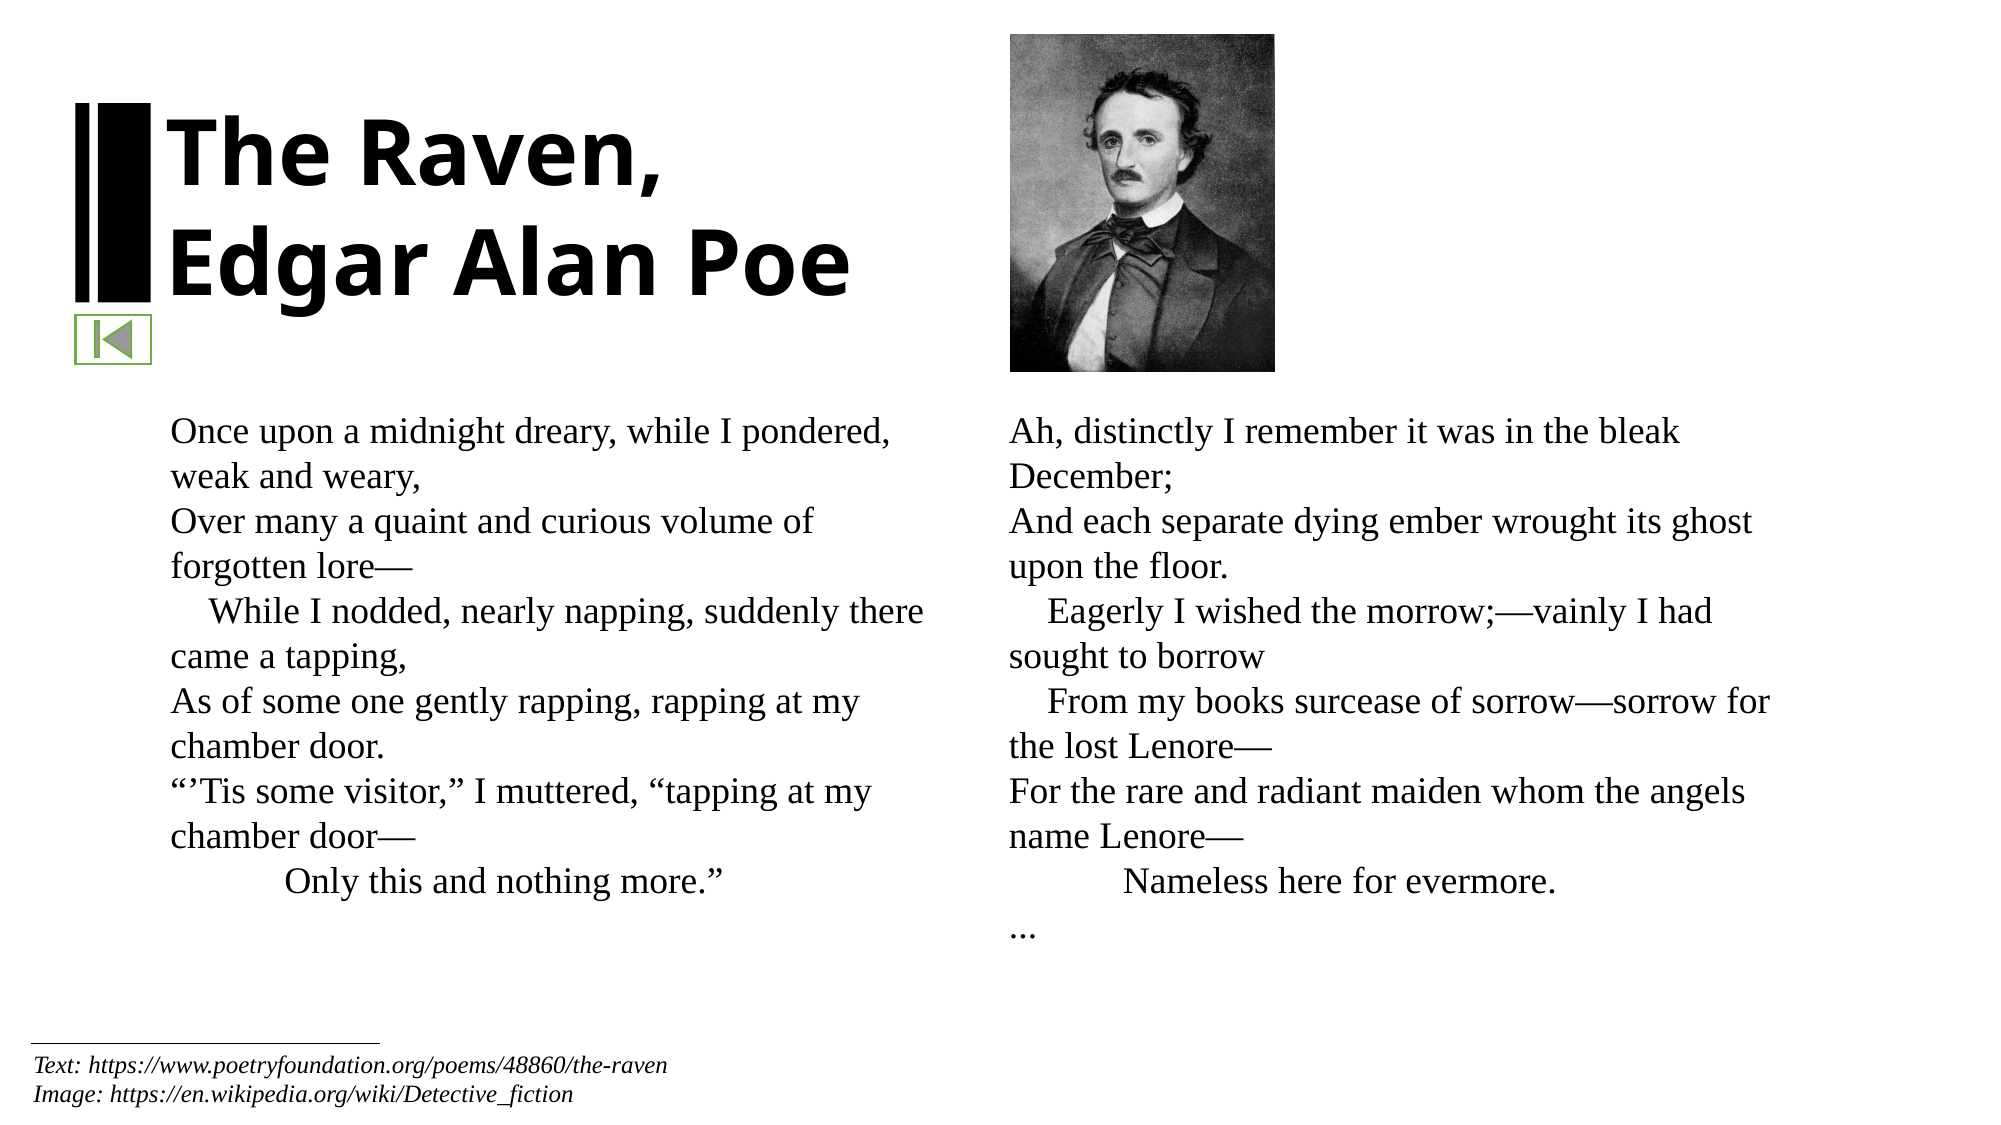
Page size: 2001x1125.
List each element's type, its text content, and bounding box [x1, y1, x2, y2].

text_box Text: https://www.poetryfoundation.org/poems/48860/the-raven Image: https://en.wikipedia.org/wiki/Detective_fiction [18, 1040, 684, 1116]
text_box Ah, distinctly I remember it was in the bleak December; And each separate dying ember wrought its ghost upon the floor. Eagerly I wished the morrow;—vainly I had sought to borrow From my books surcease of sorrow—sorrow for the lost Lenore— For the rare and radiant maiden whom the angels name Lenore— Nameless here for evermore. ... [994, 399, 1807, 954]
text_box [75, 86, 1229, 547]
picture [1010, 34, 1275, 372]
text_box Once upon a midnight dreary, while I pondered, weak and weary, Over many a quaint and curious volume of forgotten lore— While I nodded, nearly napping, suddenly there came a tapping, As of some one gently rapping, rapping at my chamber door. “’Tis some visitor,” I muttered, “tapping at my chamber door— Only this and nothing more.” [155, 547, 969, 909]
